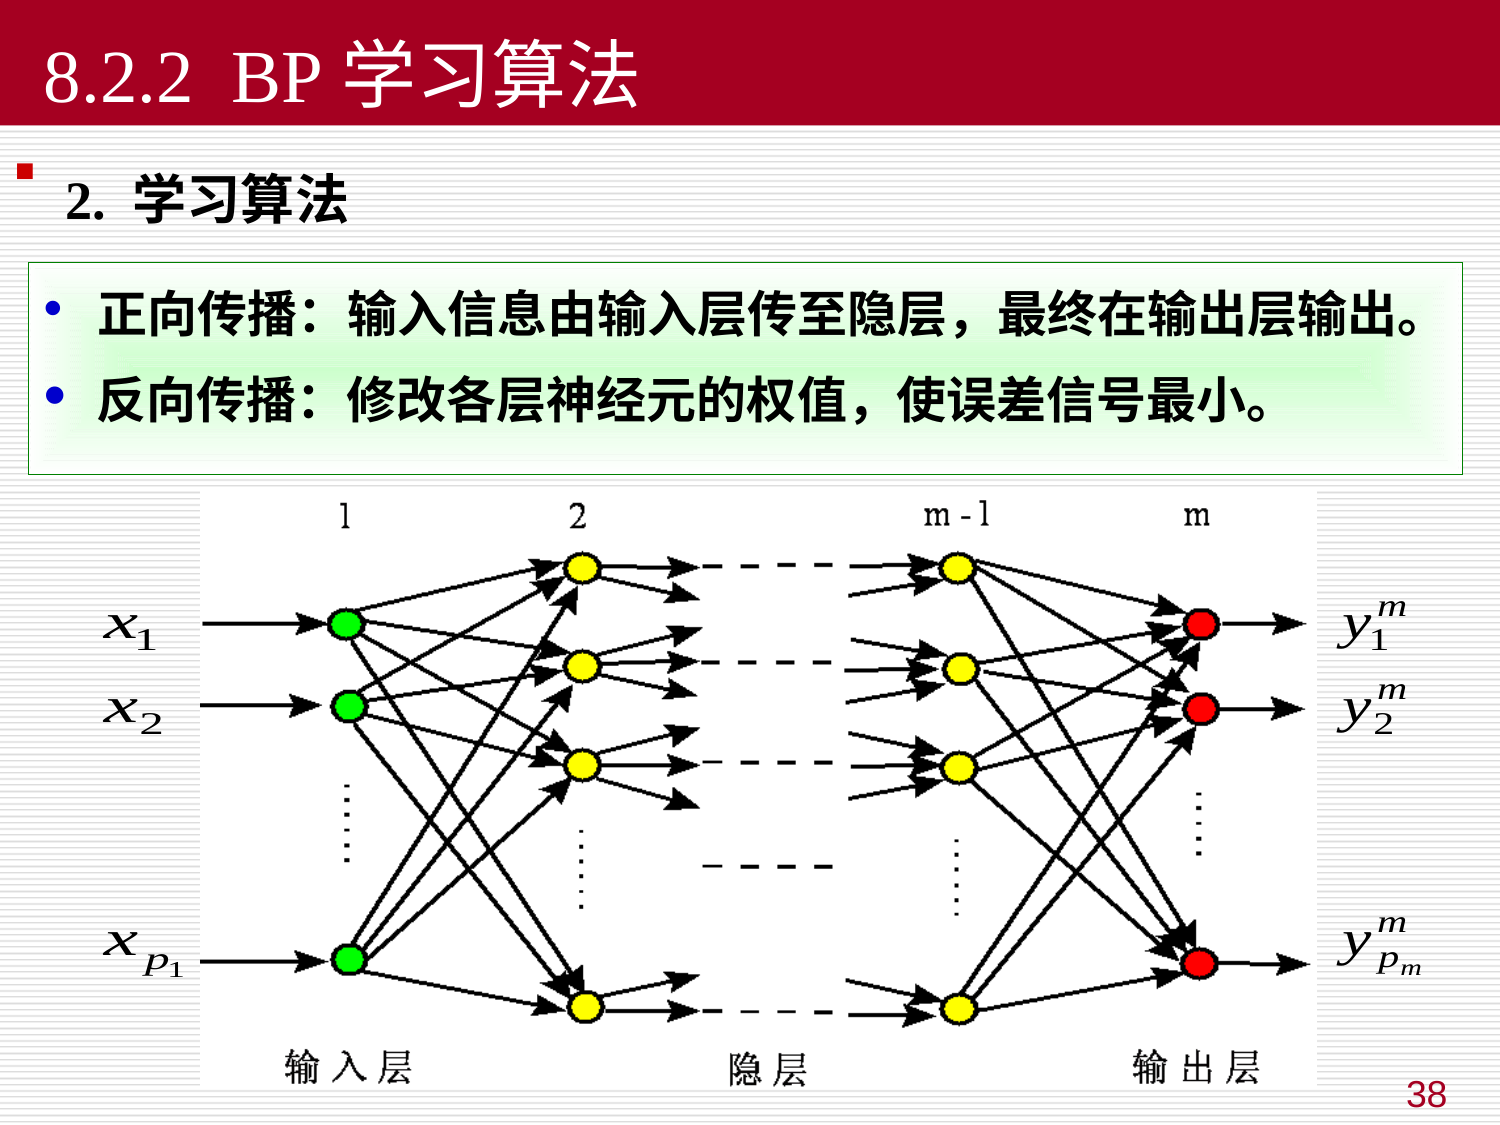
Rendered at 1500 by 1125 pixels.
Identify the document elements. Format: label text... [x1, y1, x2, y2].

picture [0, 126, 1500, 1125]
title 8.2.2 BP学习算法 [0, 0, 1500, 126]
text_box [87, 580, 201, 988]
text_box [1324, 580, 1440, 988]
list 正向传播：输入信息由输入层传至隐层，最终在输出层输出。 反向传播：修改各层神经元的权值，使误差信号最小。 [28, 262, 1463, 475]
slide_number 38 [1137, 1062, 1463, 1122]
text_box 2. 学习算法 [0, 100, 688, 250]
